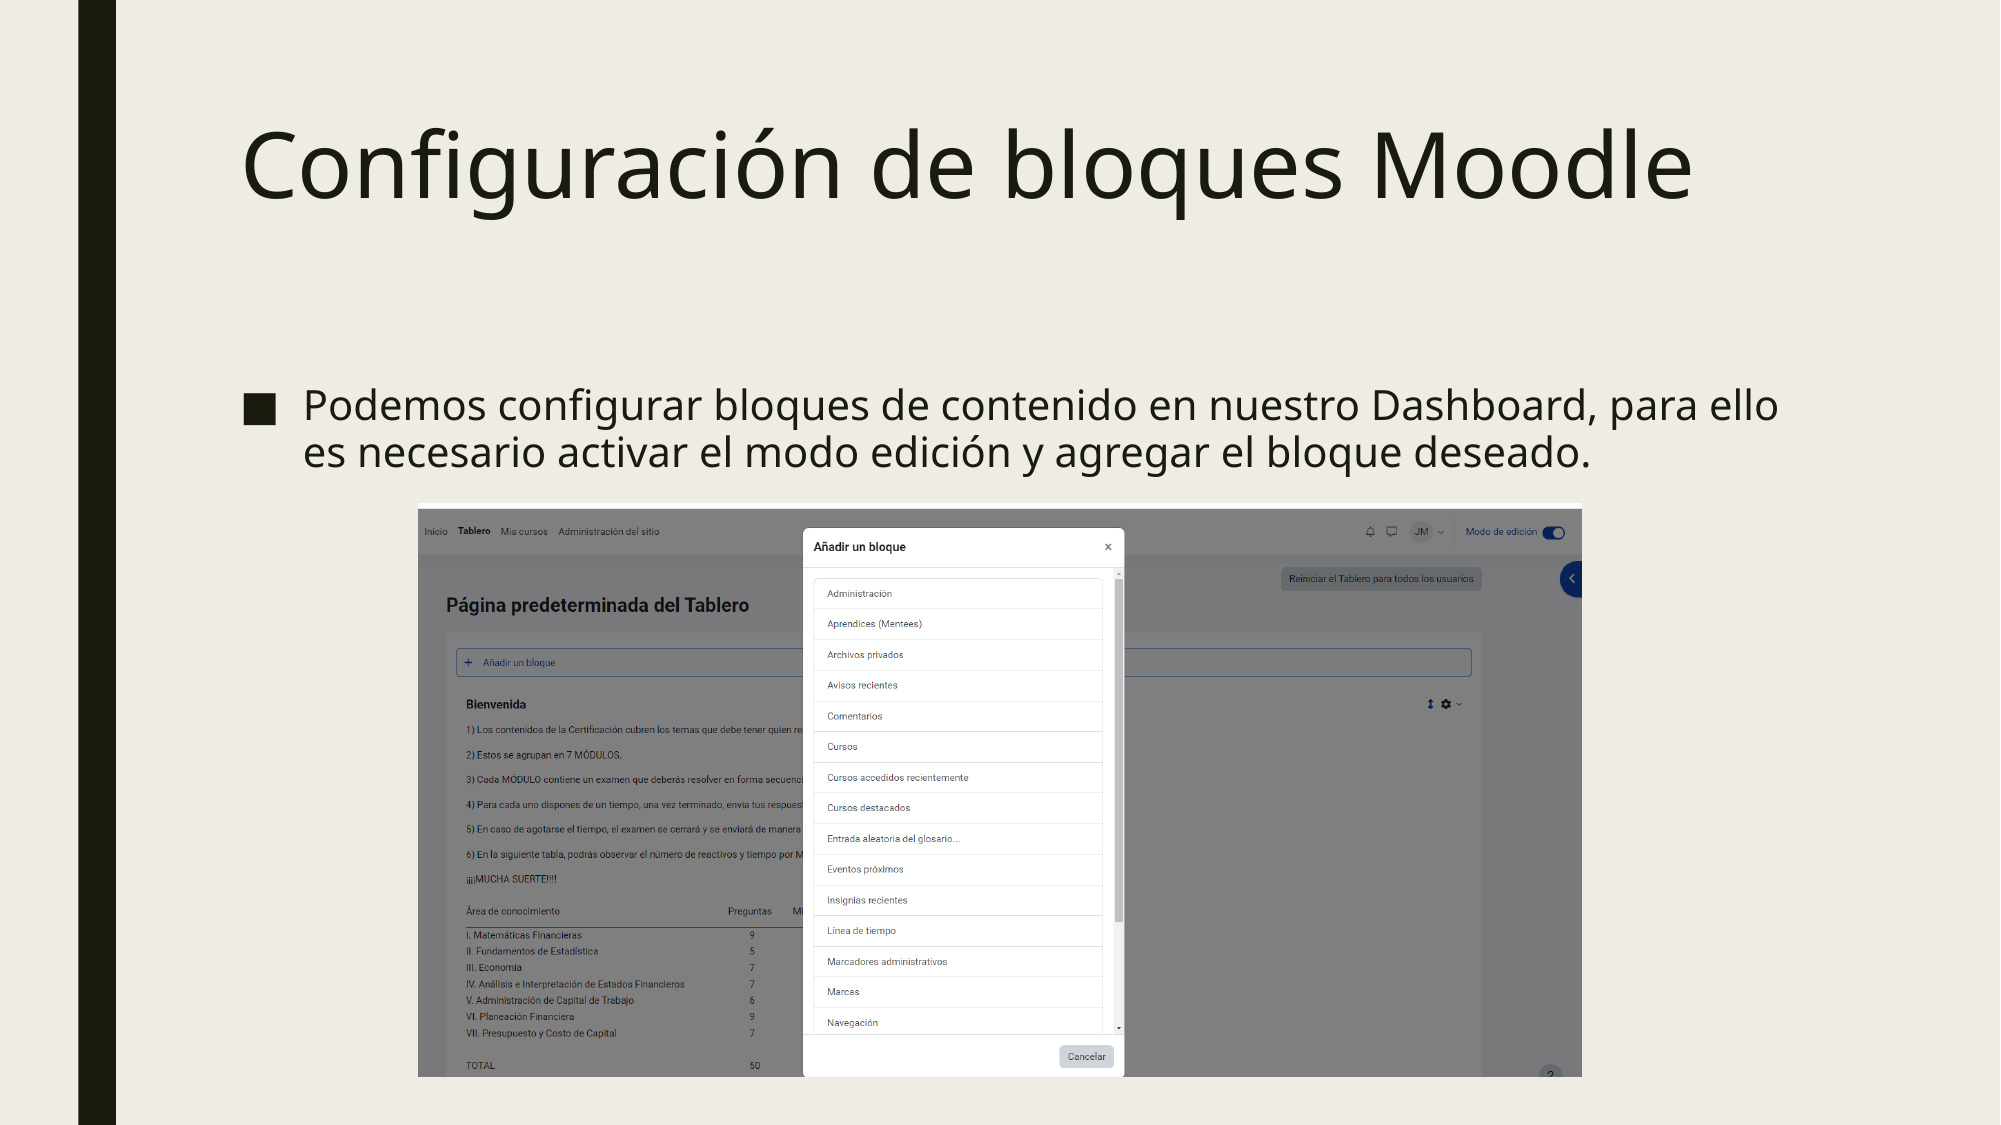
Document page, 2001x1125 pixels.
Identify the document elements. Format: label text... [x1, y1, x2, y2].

list Podemos configurar bloques de contenido en nuestro Dashboard, para ello es necesario activar el modo edición y agregar el bloque deseado. [225, 375, 1800, 963]
picture [418, 503, 1582, 1077]
title Configuración de bloques Moodle [225, 112, 1800, 357]
